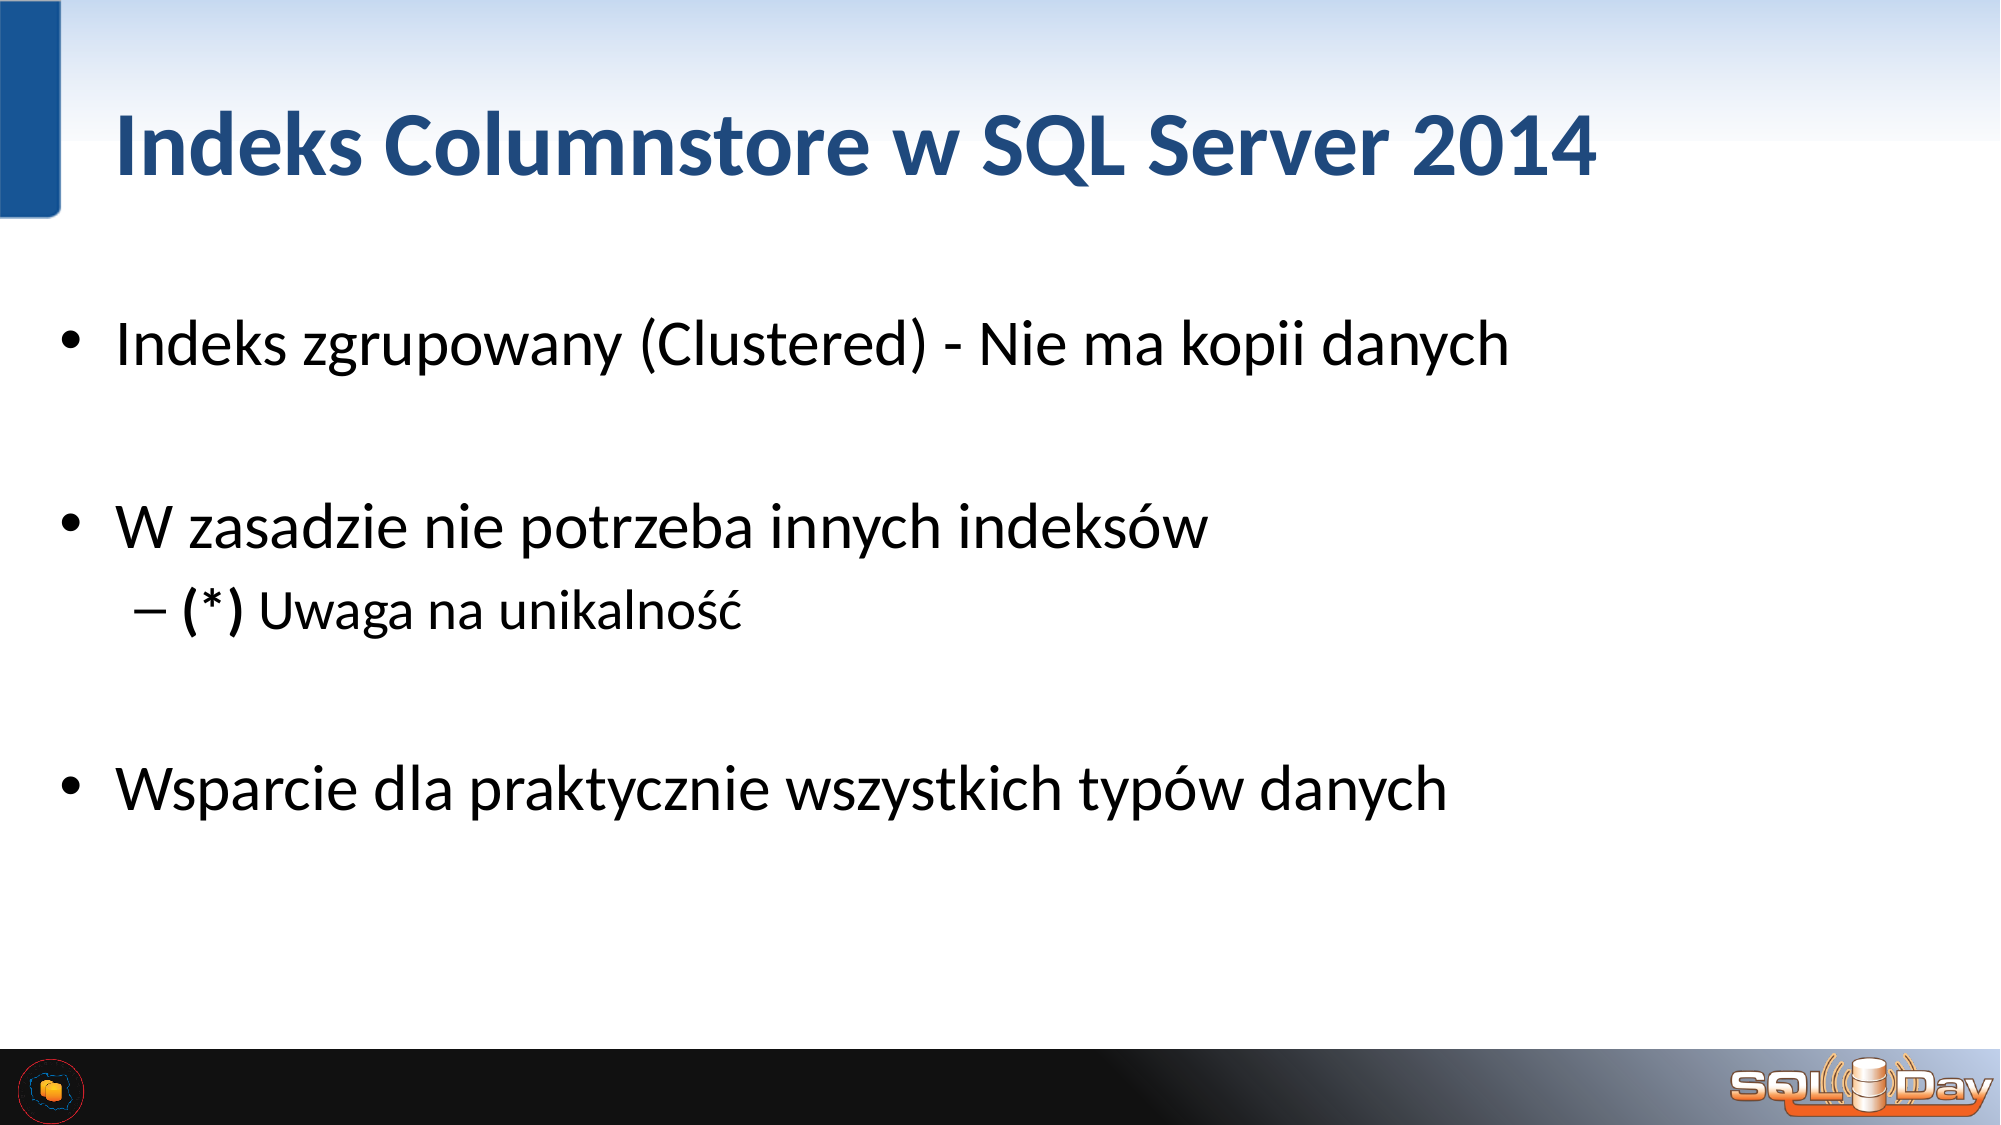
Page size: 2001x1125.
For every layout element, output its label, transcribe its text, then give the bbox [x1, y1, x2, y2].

title Indeks Columnstore w SQL Server 2014 [99, 45, 1900, 233]
list Indeks zgrupowany (Clustered) - Nie ma kopii danych W zasadzie nie potrzeba innych indeksów (*) Uwaga na unikalność Wsparcie dla praktycznie wszystkich typów danych [44, 292, 1956, 1040]
picture [1730, 1053, 1994, 1117]
picture [0, 0, 62, 219]
picture [16, 1057, 85, 1125]
